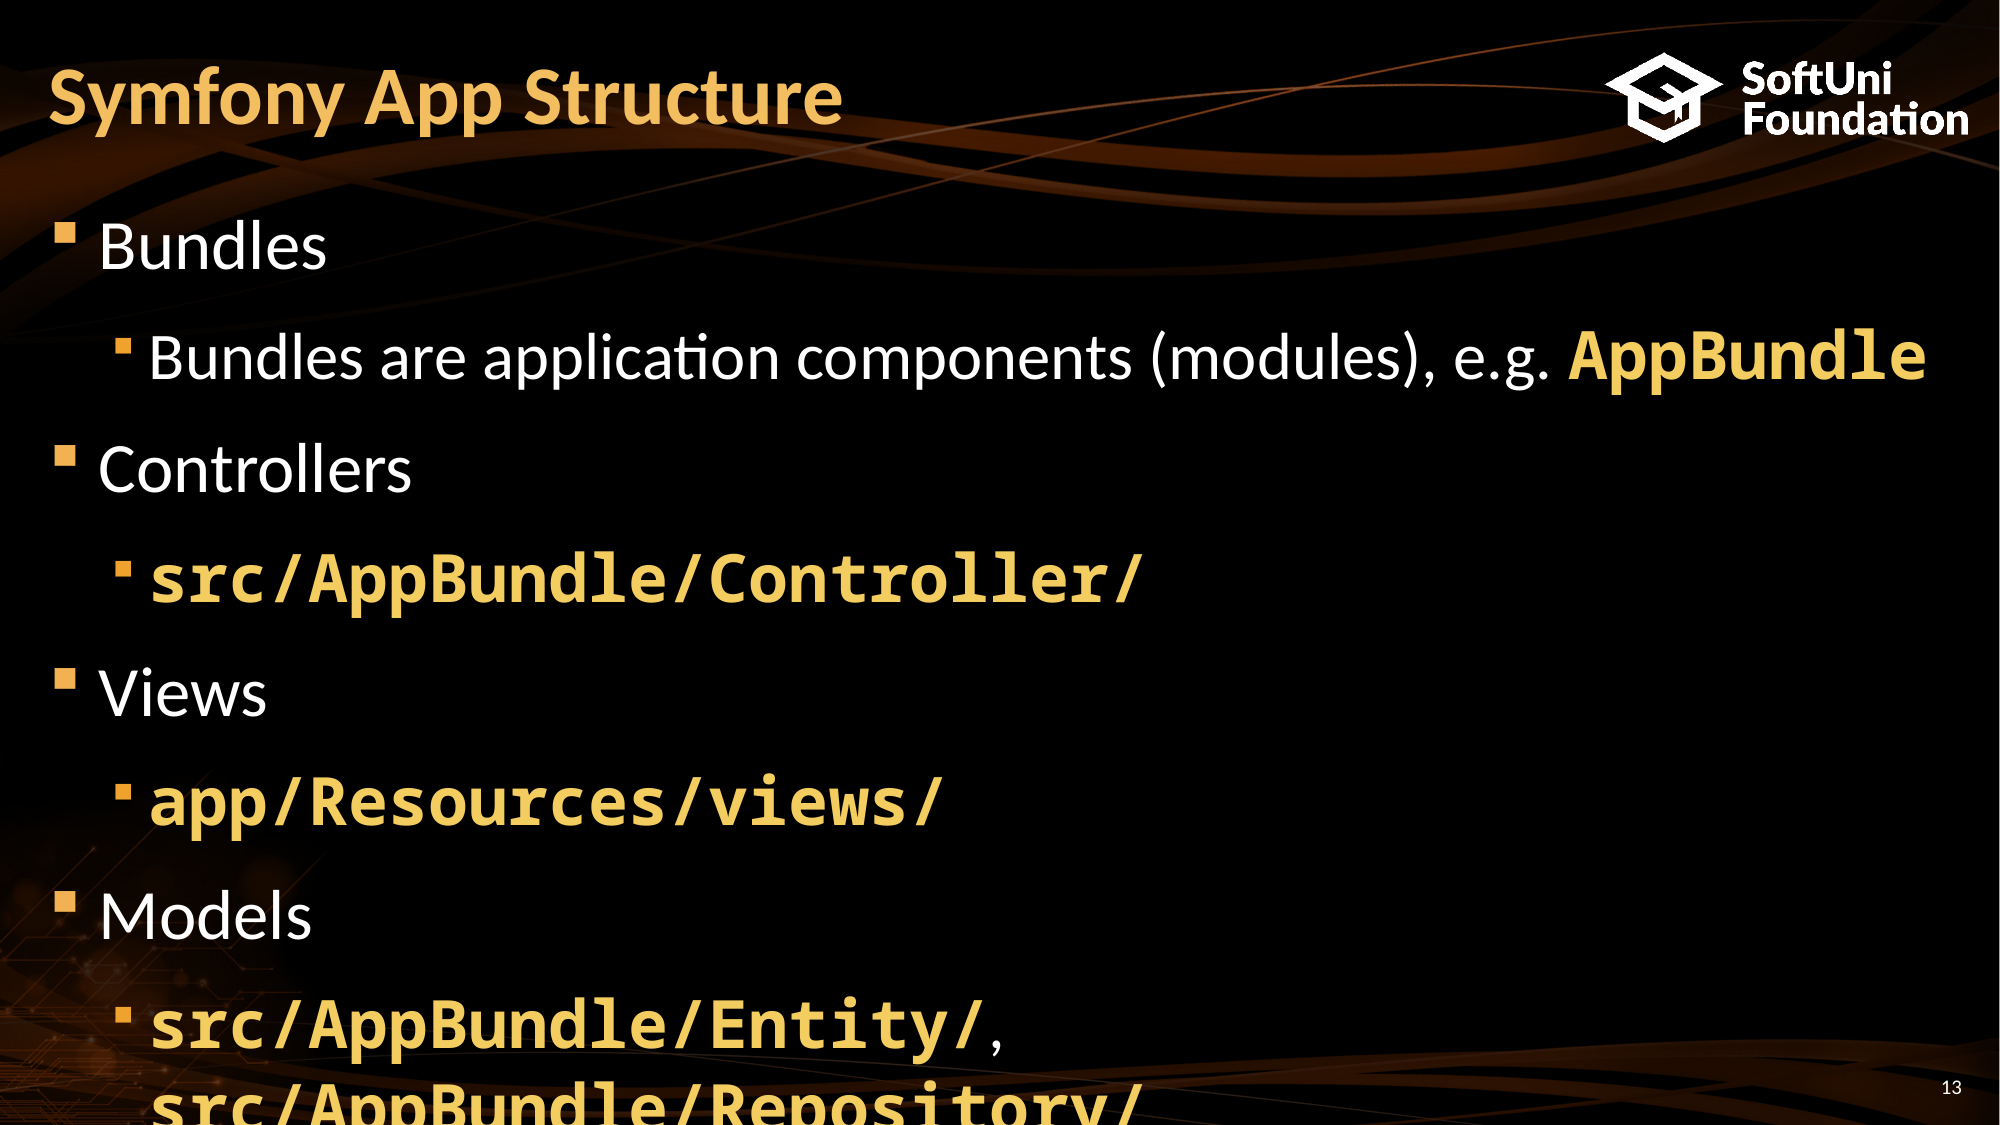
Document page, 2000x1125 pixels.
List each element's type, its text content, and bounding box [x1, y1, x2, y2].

picture [0, 0, 2000, 1125]
list Bundles Bundles are application components (modules), e.g. AppBundle Controllers src/AppBundle/Controller/ Views app/Resources/views/ Models src/AppBundle/Entity/, src/AppBundle/Repository/ [31, 188, 1968, 1103]
title Symfony App Structure [30, 6, 1602, 189]
